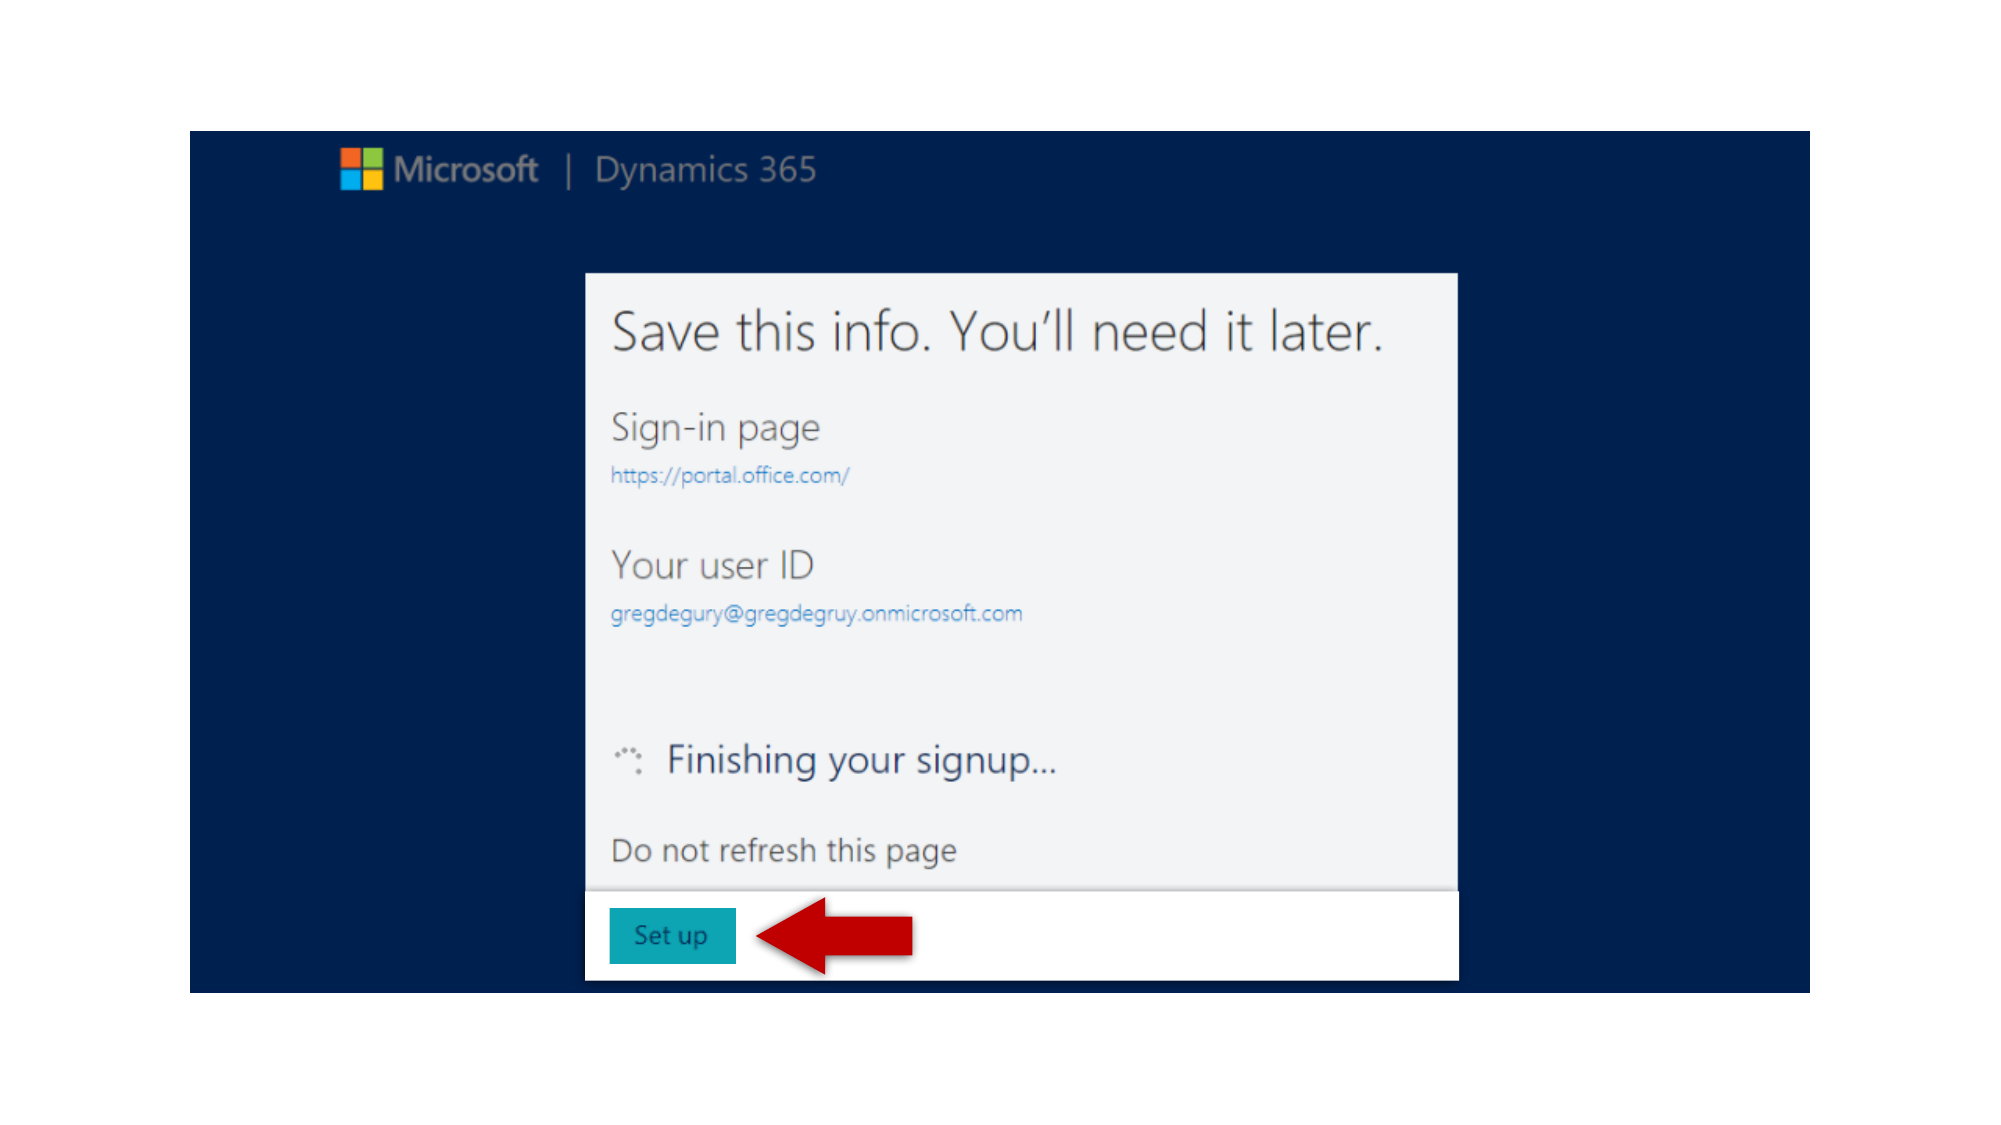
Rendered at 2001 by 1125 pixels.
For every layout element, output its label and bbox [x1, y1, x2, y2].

picture [190, 131, 1810, 993]
